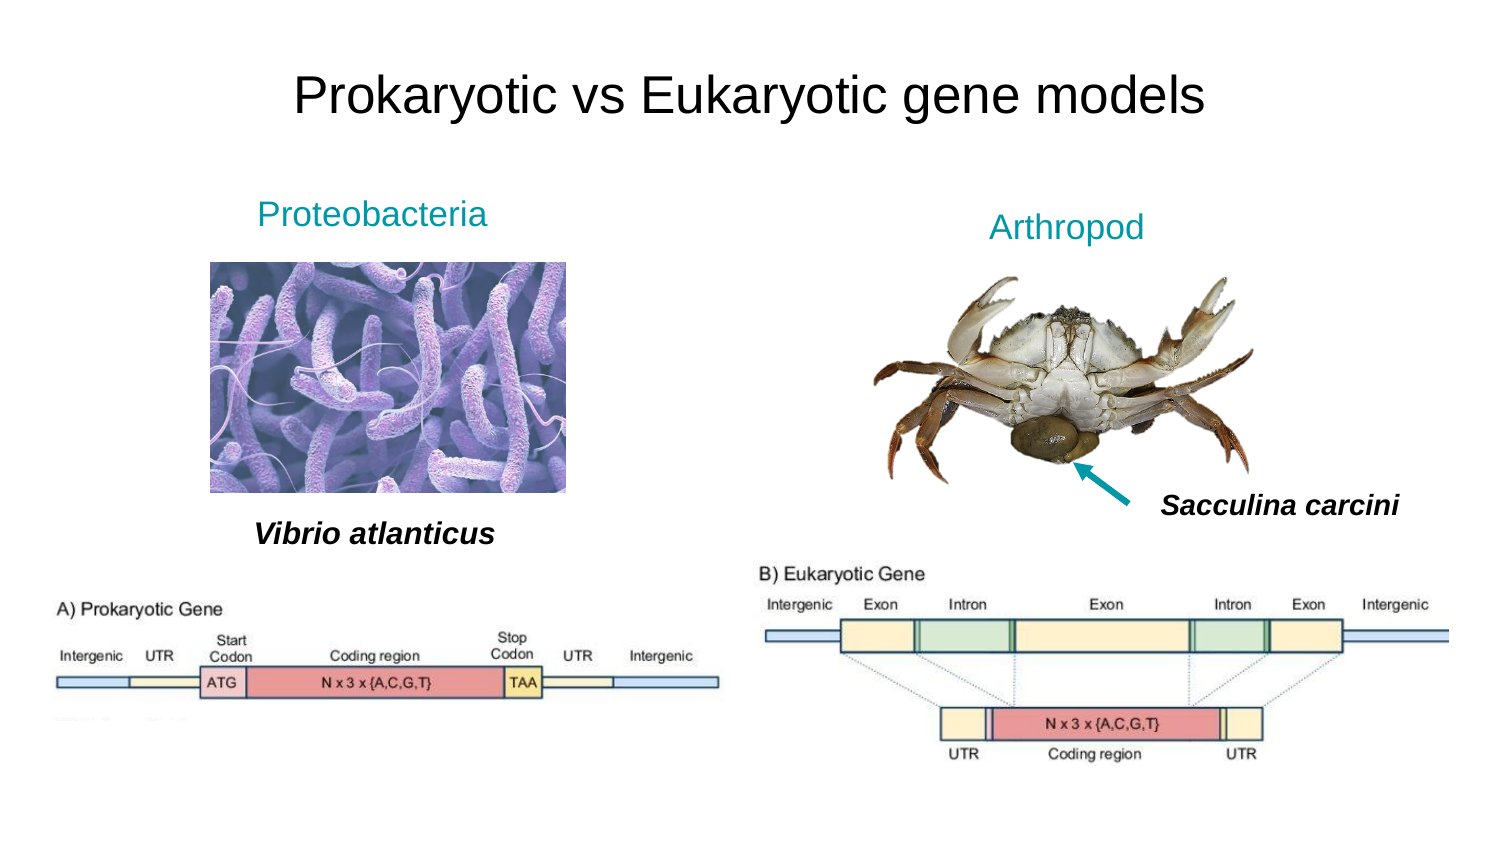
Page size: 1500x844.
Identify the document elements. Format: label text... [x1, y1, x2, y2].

text_box Arthropod [974, 189, 1228, 235]
text_box Proteobacteria [242, 176, 598, 249]
text_box Sacculina carcini [1277, 471, 1440, 537]
picture [209, 262, 567, 493]
title Prokaryotic vs Eukaryotic gene models [51, 45, 1449, 140]
text_box Vibrio atlanticus [13, 492, 590, 566]
picture [52, 600, 725, 721]
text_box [1072, 462, 1129, 505]
picture [752, 236, 1450, 766]
